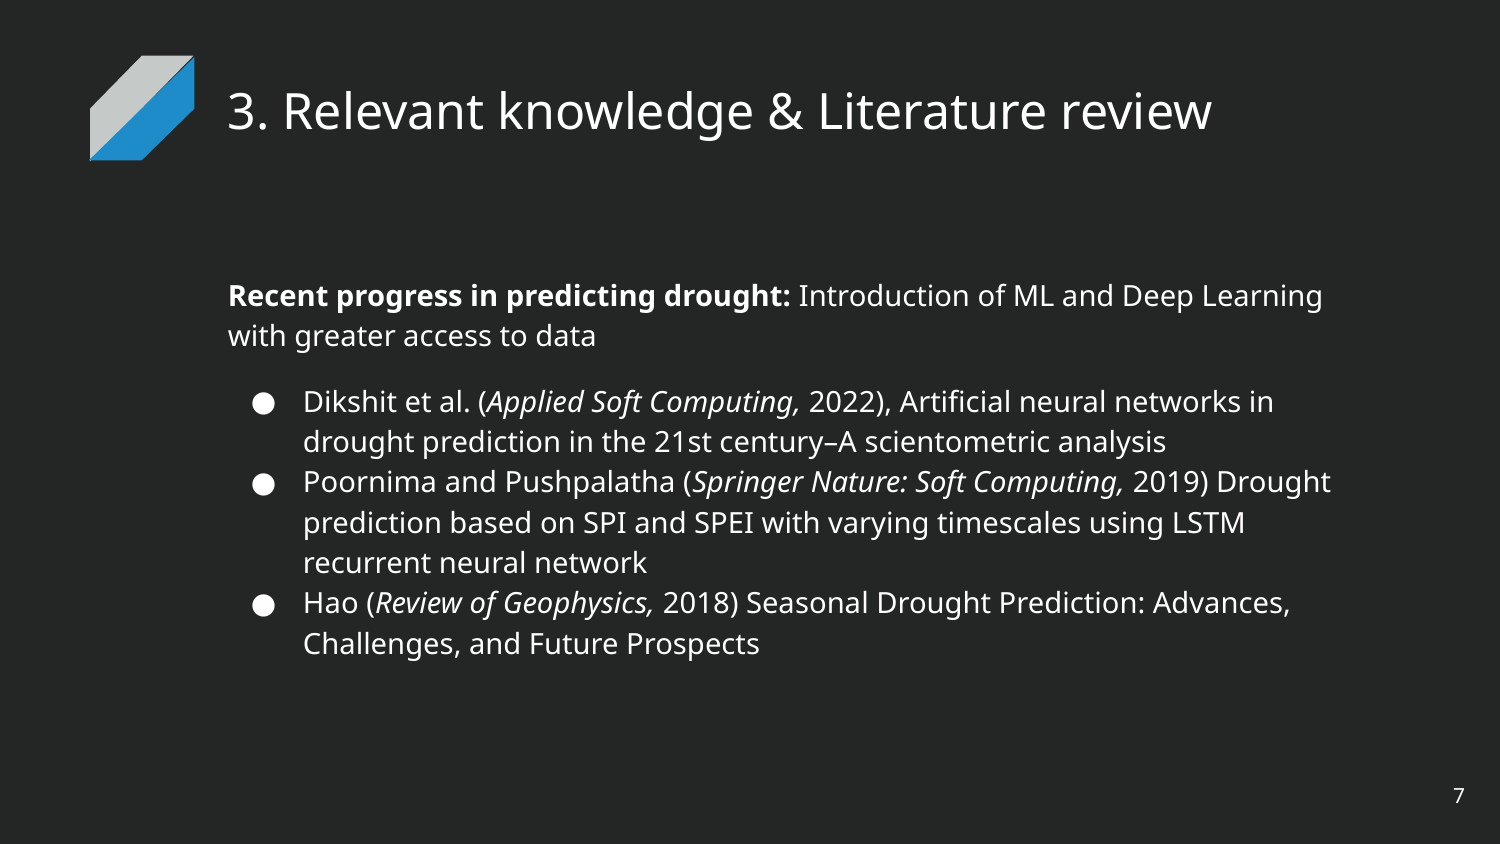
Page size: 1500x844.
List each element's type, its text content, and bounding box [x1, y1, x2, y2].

list Recent progress in predicting drought: Introduction of ML and Deep Learning with greater access to data Dikshit et al. (Applied Soft Computing, 2022), Artificial neural networks in drought prediction in the 21st century–A scientometric analysis Poornima and Pushpalatha (Springer Nature: Soft Computing, 2019) Drought prediction based on SPI and SPEI with varying timescales using LSTM recurrent neural network Hao (Review of Geophysics, 2018) Seasonal Drought Prediction: Advances, Challenges, and Future Prospects [212, 257, 1368, 735]
slide_number ‹#› [1389, 764, 1480, 830]
title 3. Relevant knowledge & Literature review [212, 64, 1368, 215]
